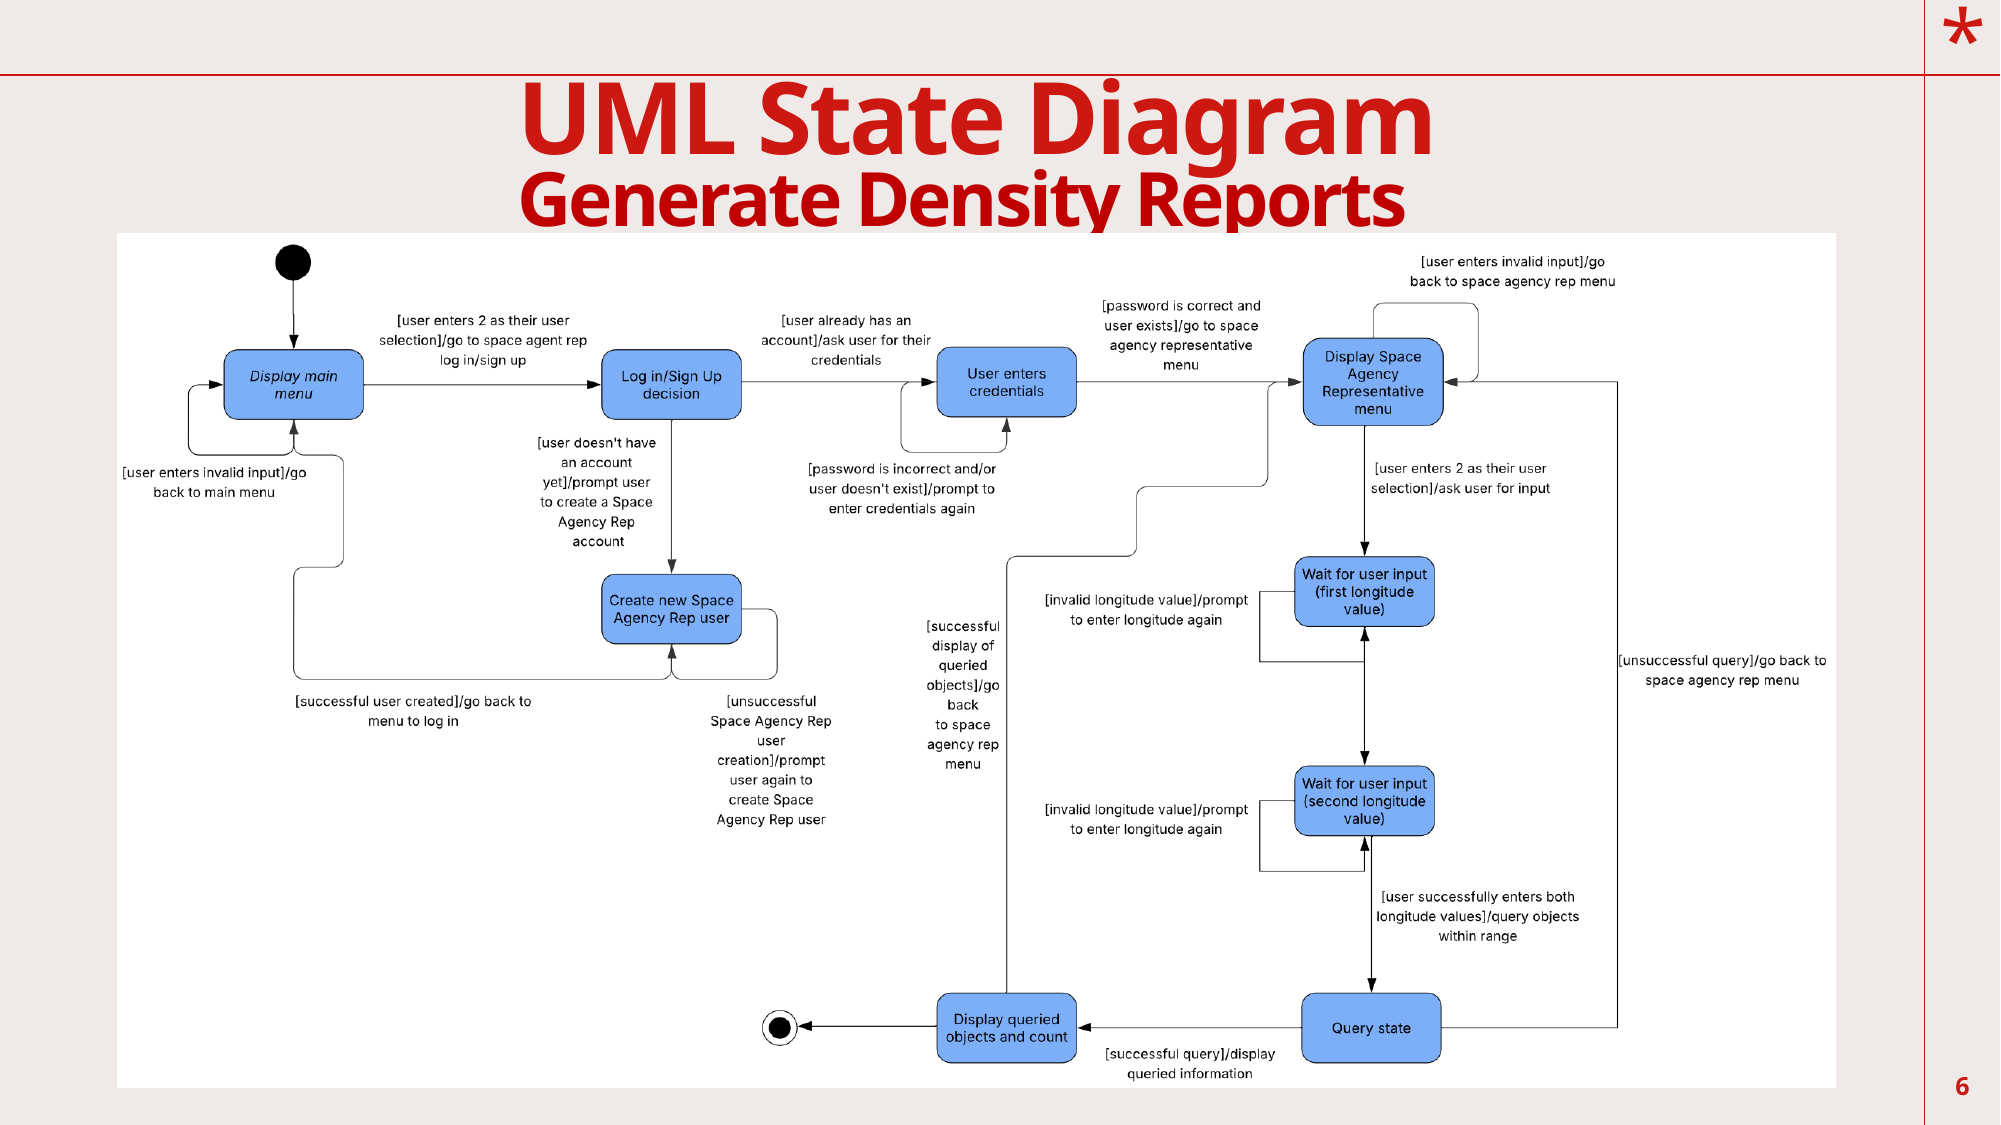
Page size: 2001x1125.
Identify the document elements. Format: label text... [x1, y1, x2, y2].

picture [117, 233, 1836, 1088]
slide_number 6 [1925, 1050, 2000, 1125]
title UML State Diagram Generate Density Reports [502, 75, 1498, 233]
